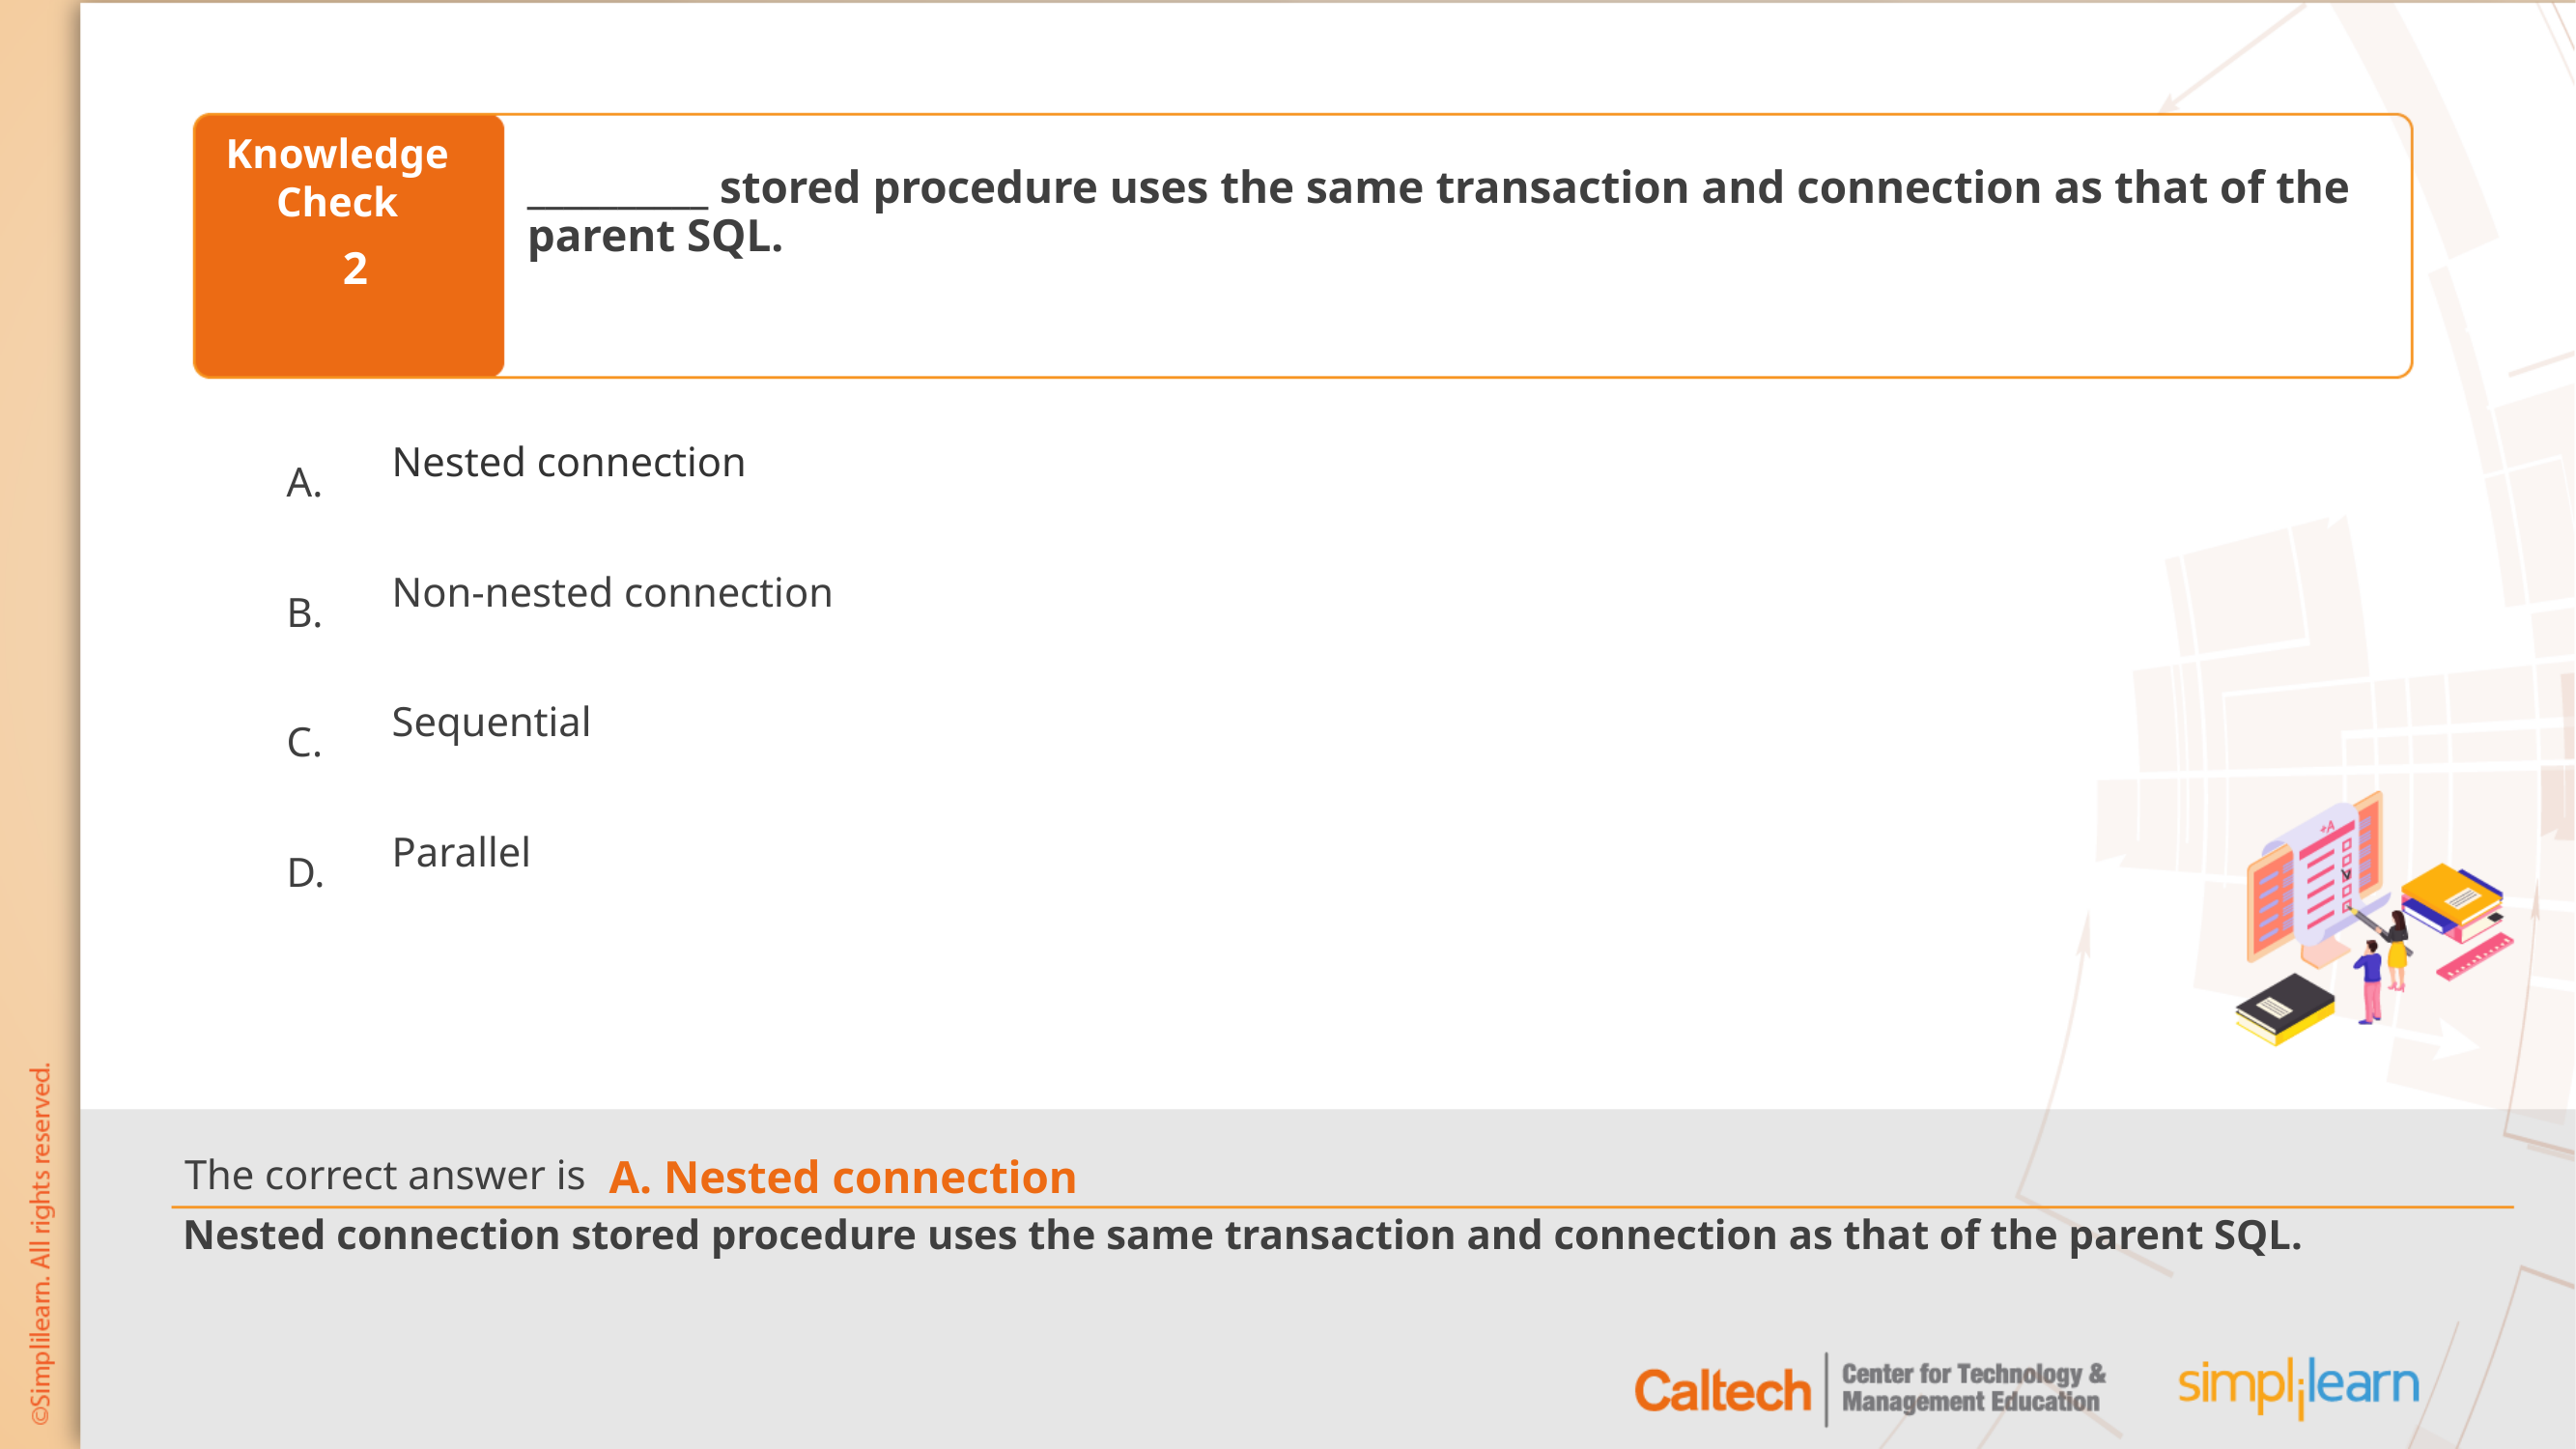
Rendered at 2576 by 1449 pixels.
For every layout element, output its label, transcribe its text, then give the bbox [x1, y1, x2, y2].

list Non-nested connection [369, 572, 2152, 684]
list Nested connection [369, 441, 2152, 554]
list Parallel [369, 832, 2152, 944]
list Nested connection stored procedure uses the same transaction and connection as that of the parent SQL. [168, 1208, 2576, 1366]
list __________ stored procedure uses the same transaction and connection as that of the parent SQL. [512, 134, 2373, 360]
list Sequential [369, 701, 2152, 813]
list A. Nested connection [558, 1139, 1989, 1204]
list 2 [189, 232, 486, 340]
picture [0, 0, 2576, 1449]
